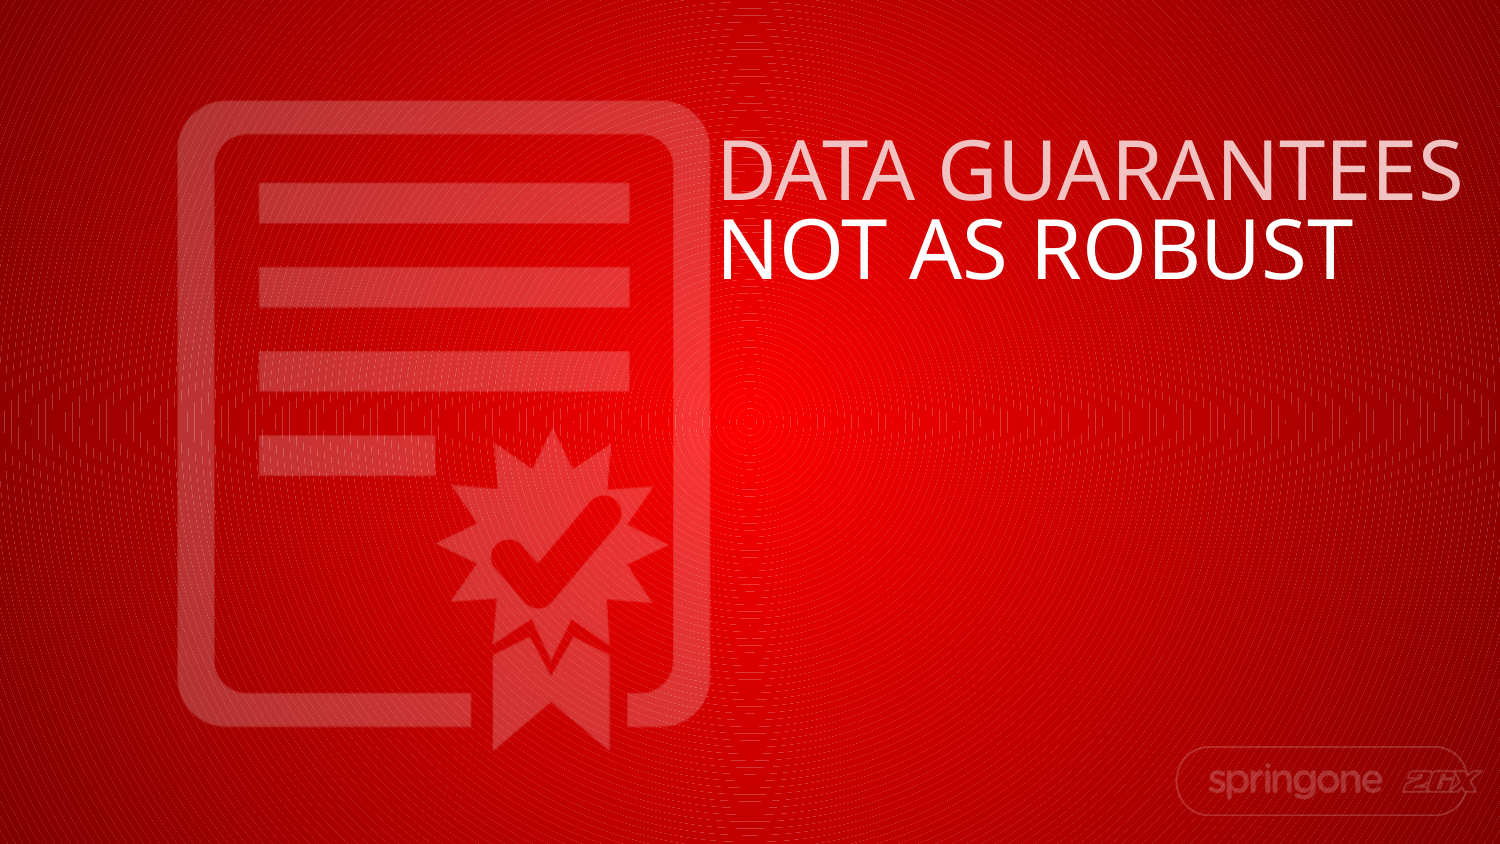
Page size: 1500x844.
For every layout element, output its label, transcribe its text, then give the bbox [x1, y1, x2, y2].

picture [1174, 746, 1483, 816]
text_box DATA GUARANTEES NOT AS ROBUST [869, 128, 1479, 304]
picture [21, 63, 866, 780]
